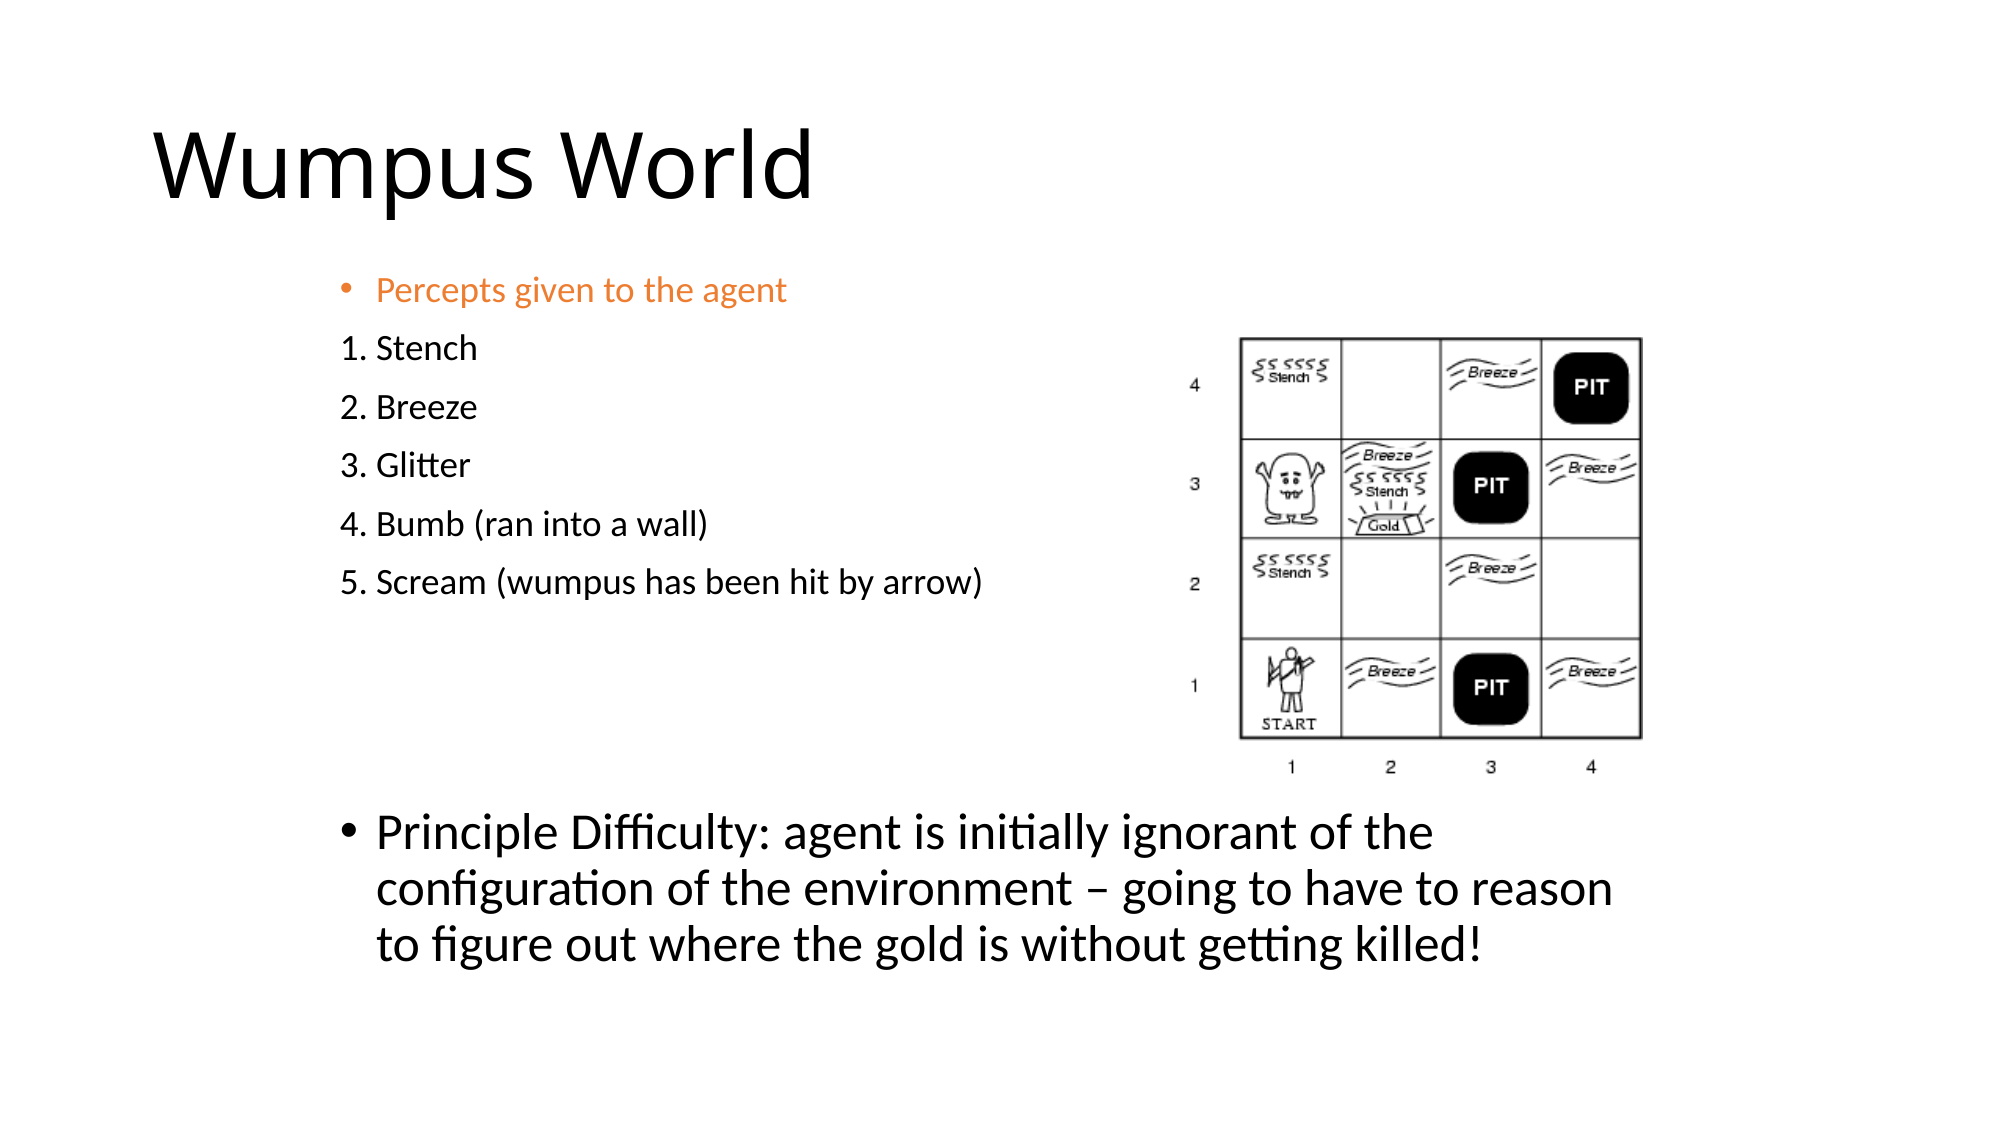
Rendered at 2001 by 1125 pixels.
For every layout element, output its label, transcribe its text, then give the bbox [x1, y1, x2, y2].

picture [1187, 337, 1643, 783]
list Percepts given to the agent Stench Breeze Glitter Bumb (ran into a wall) Scream (wumpus has been hit by arrow) Principle Difficulty: agent is initially ignorant of the configuration of the environment – going to have to reason to figure out where the gold is without getting killed! [324, 262, 1638, 1005]
title Wumpus World [137, 59, 1863, 278]
